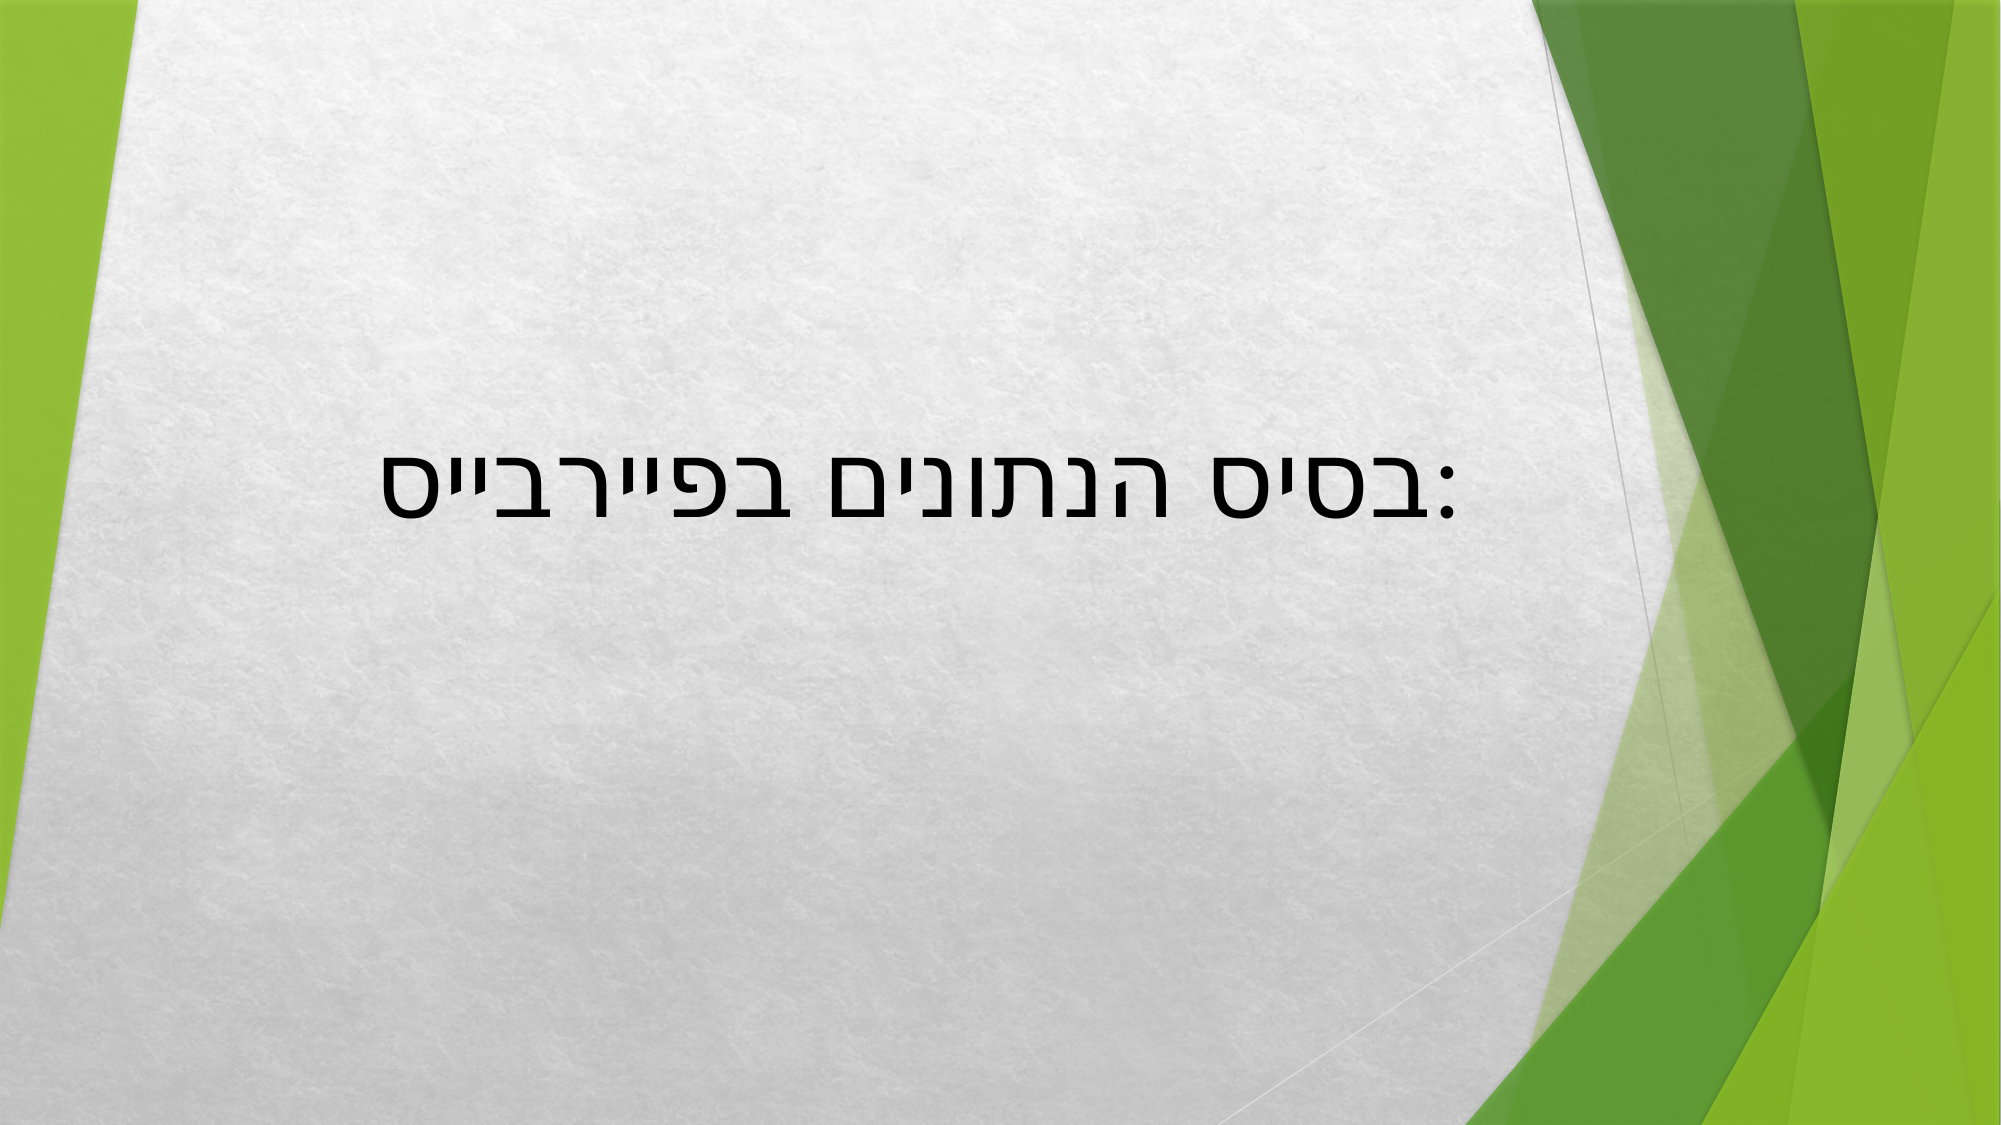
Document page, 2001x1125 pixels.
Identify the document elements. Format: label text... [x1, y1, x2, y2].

text_box בסיס הנתונים בפיירבייס: [242, 401, 1595, 656]
